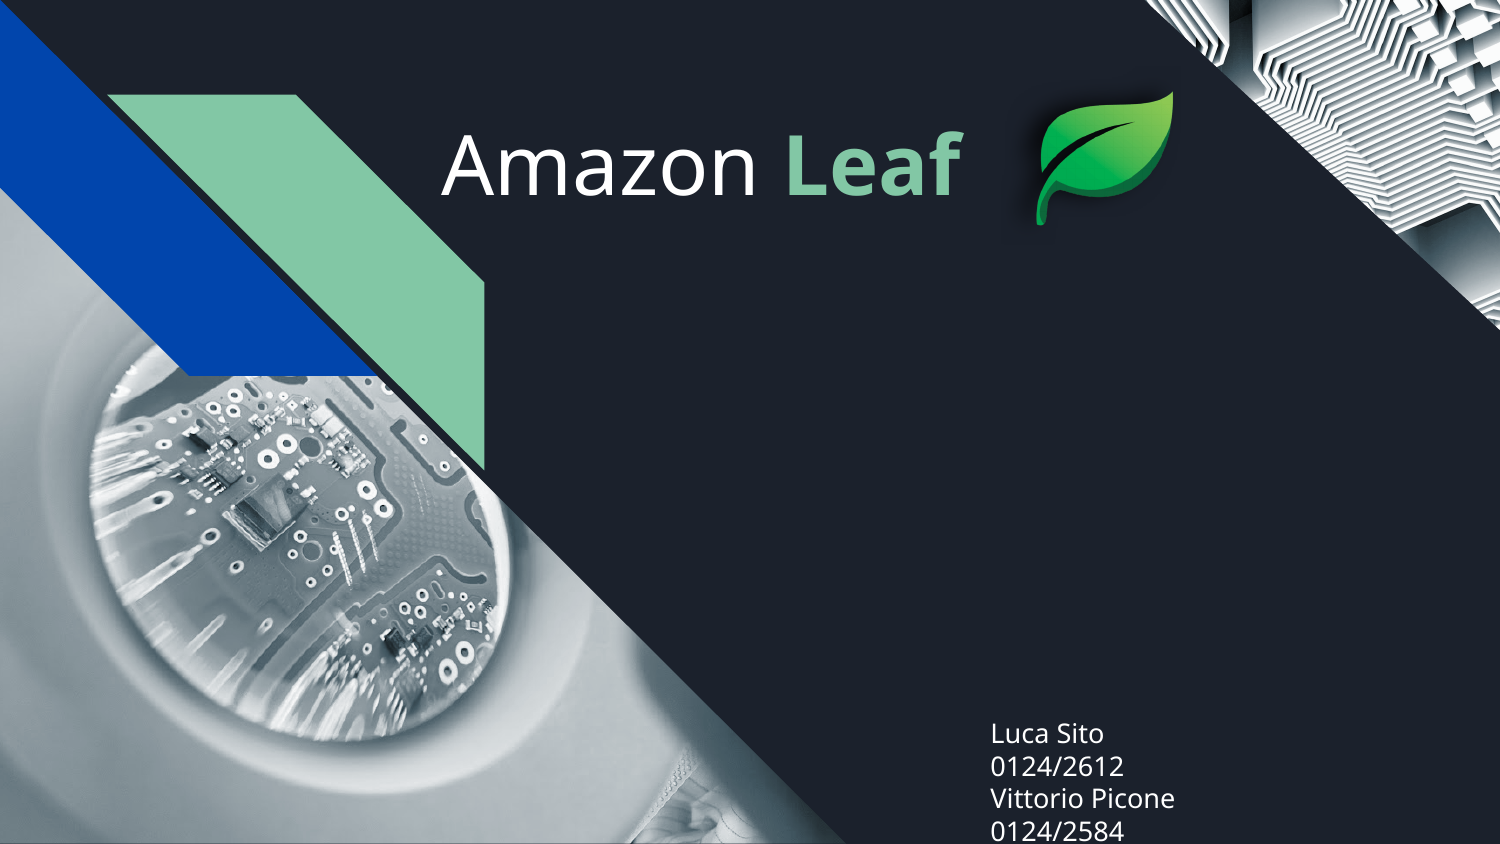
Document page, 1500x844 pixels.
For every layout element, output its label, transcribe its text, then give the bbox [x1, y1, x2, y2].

title Amazon Leaf [426, 97, 991, 244]
picture [1144, 0, 1500, 331]
picture [0, 189, 847, 844]
subtitle Luca Sito 0124/2612 Vittorio Picone 0124/2584 [975, 701, 1429, 785]
picture [1019, 72, 1190, 244]
